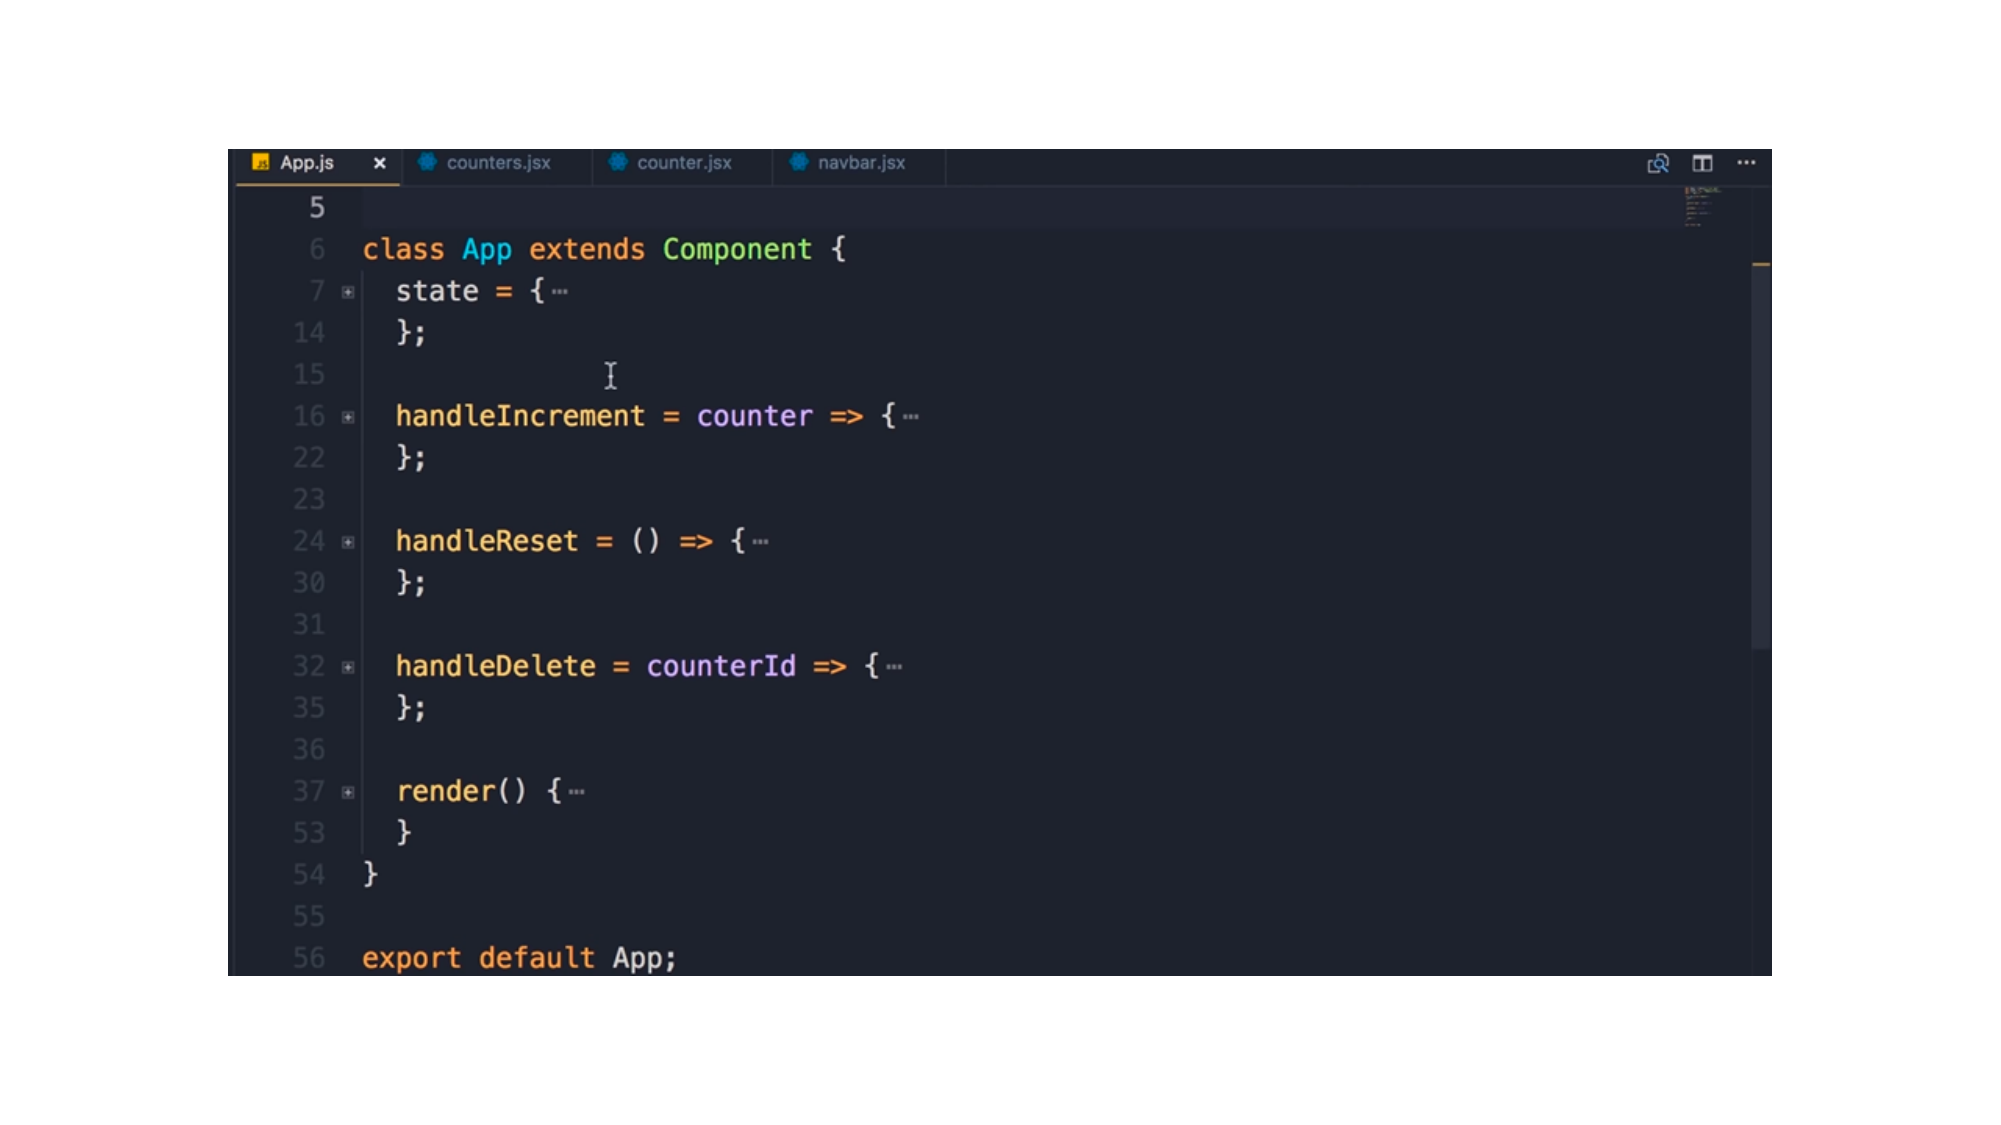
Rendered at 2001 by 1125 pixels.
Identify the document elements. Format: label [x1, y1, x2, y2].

picture [228, 149, 1772, 976]
